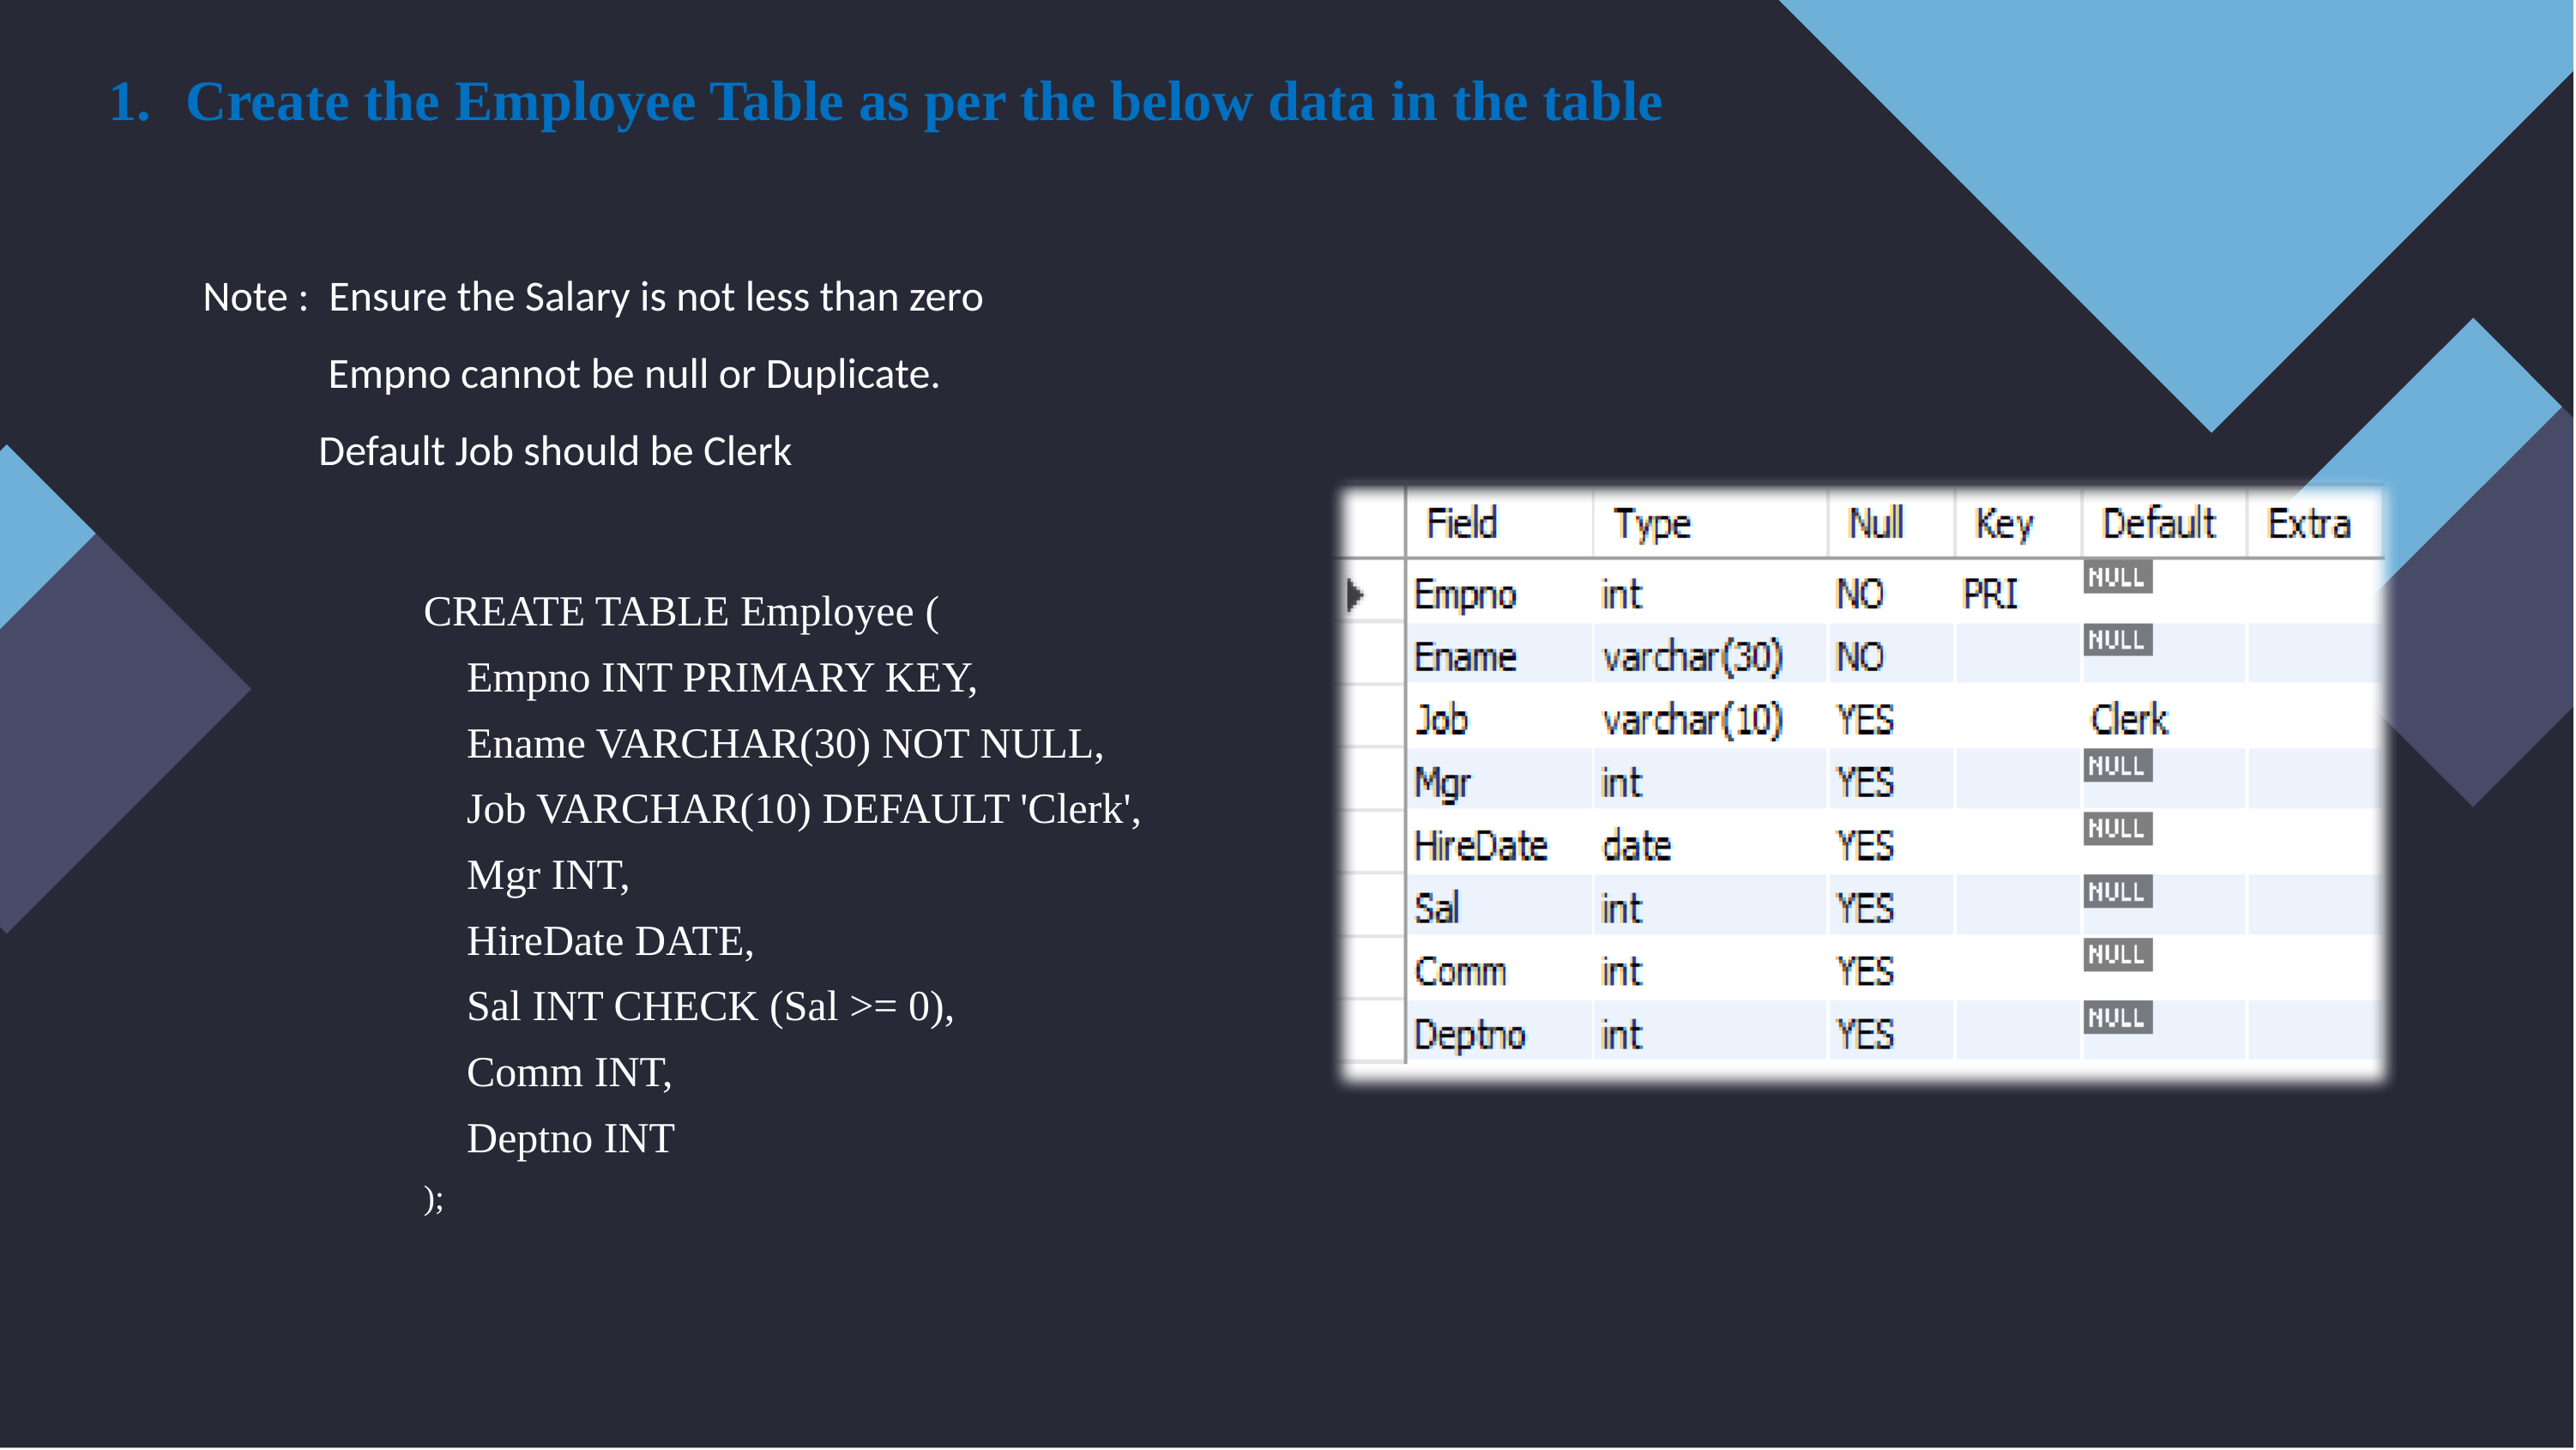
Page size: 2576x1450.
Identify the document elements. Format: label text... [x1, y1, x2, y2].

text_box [1778, 0, 2574, 807]
text_box Note : Ensure the Salary is not less than zero Empno cannot be null or Duplicate. Default Job should be Clerk [190, 236, 1403, 480]
picture [1328, 474, 2401, 1097]
text_box Create the Employee Table as per the below data in the table [95, 51, 1774, 138]
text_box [0, 444, 252, 934]
text_box CREATE TABLE Employee ( Empno INT PRIMARY KEY, Ename VARCHAR(30) NOT NULL, Job VARCHAR(10) DEFAULT 'Clerk', Mgr INT, HireDate DATE, Sal INT CHECK (Sal >= 0), Comm INT, Deptno INT ); [411, 577, 1236, 1223]
